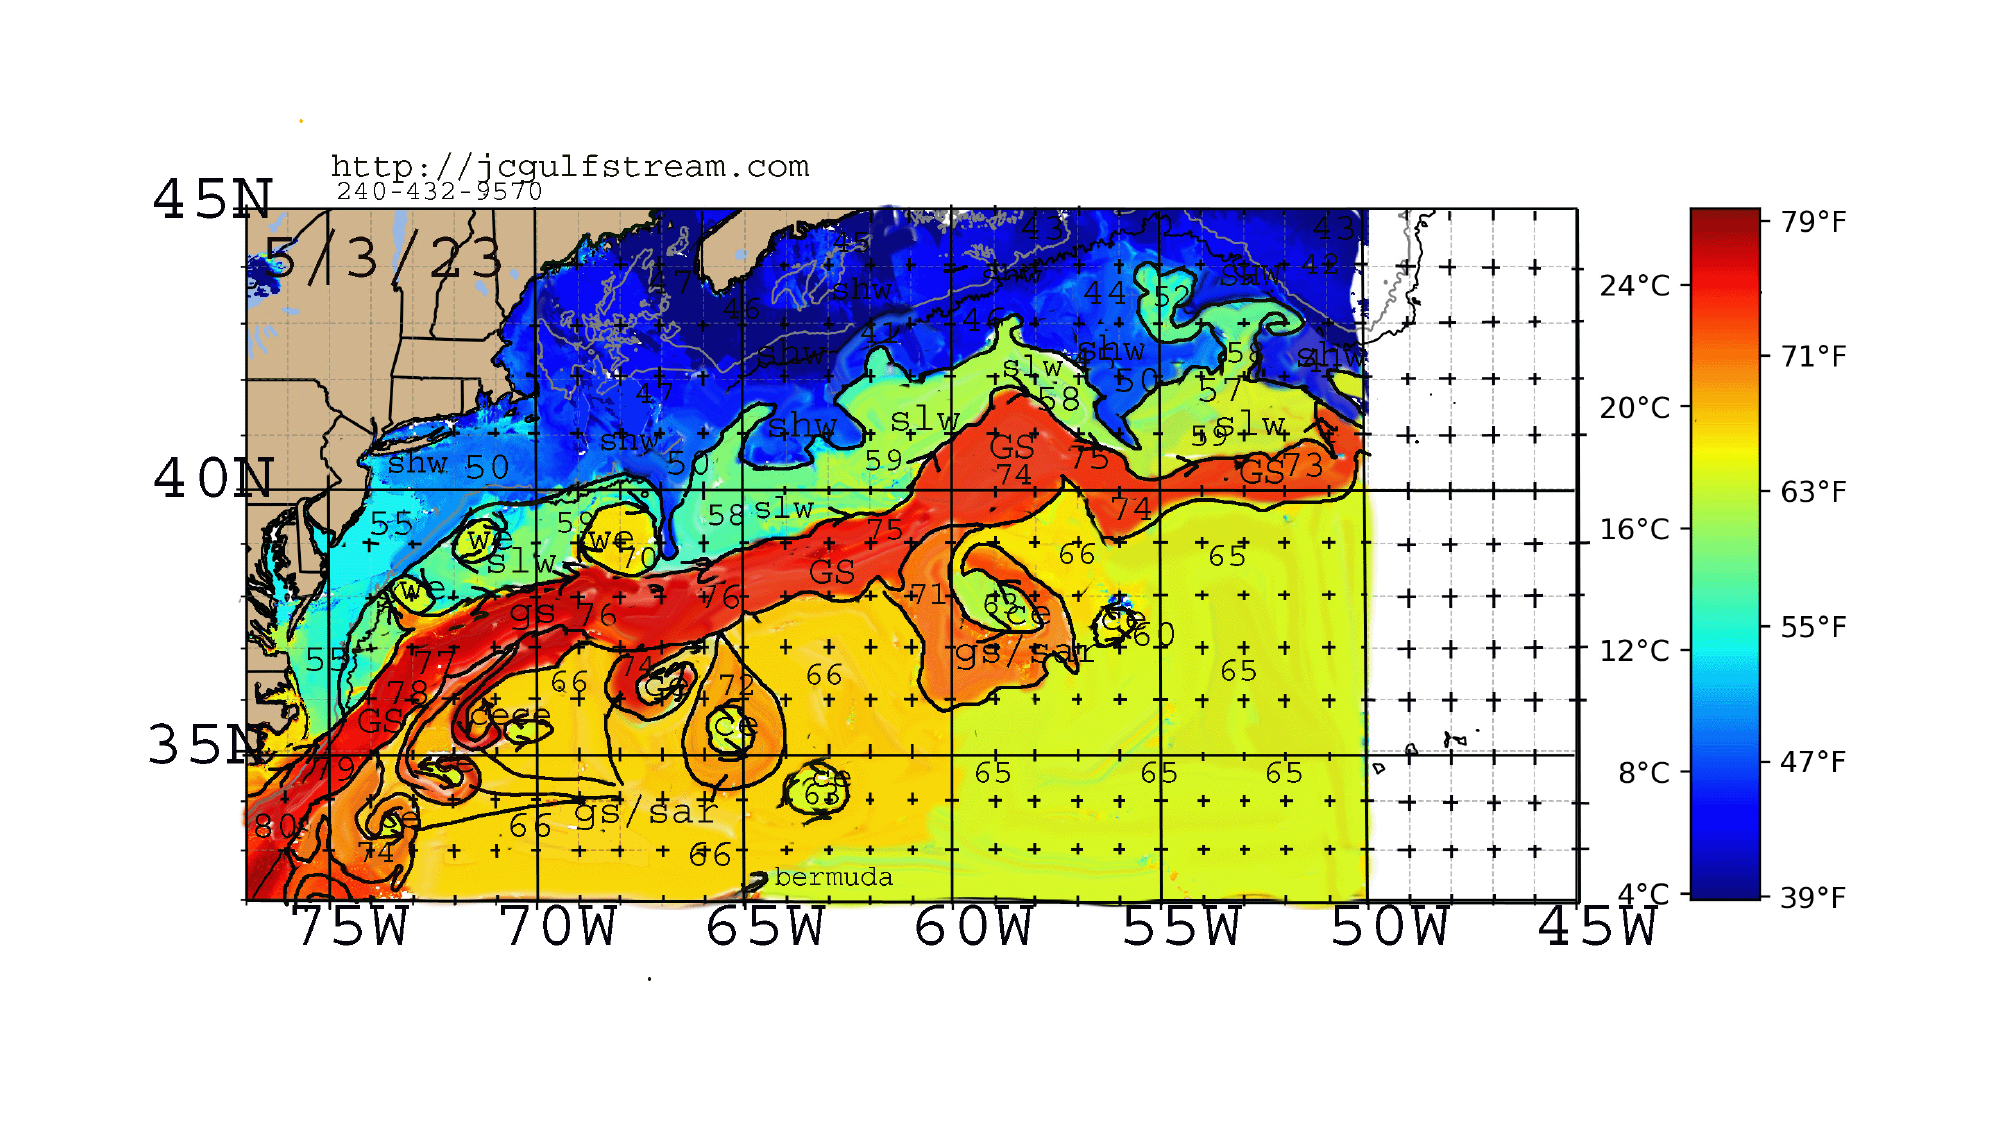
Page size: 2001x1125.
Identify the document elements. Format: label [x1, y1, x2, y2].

picture [132, 105, 1868, 1020]
